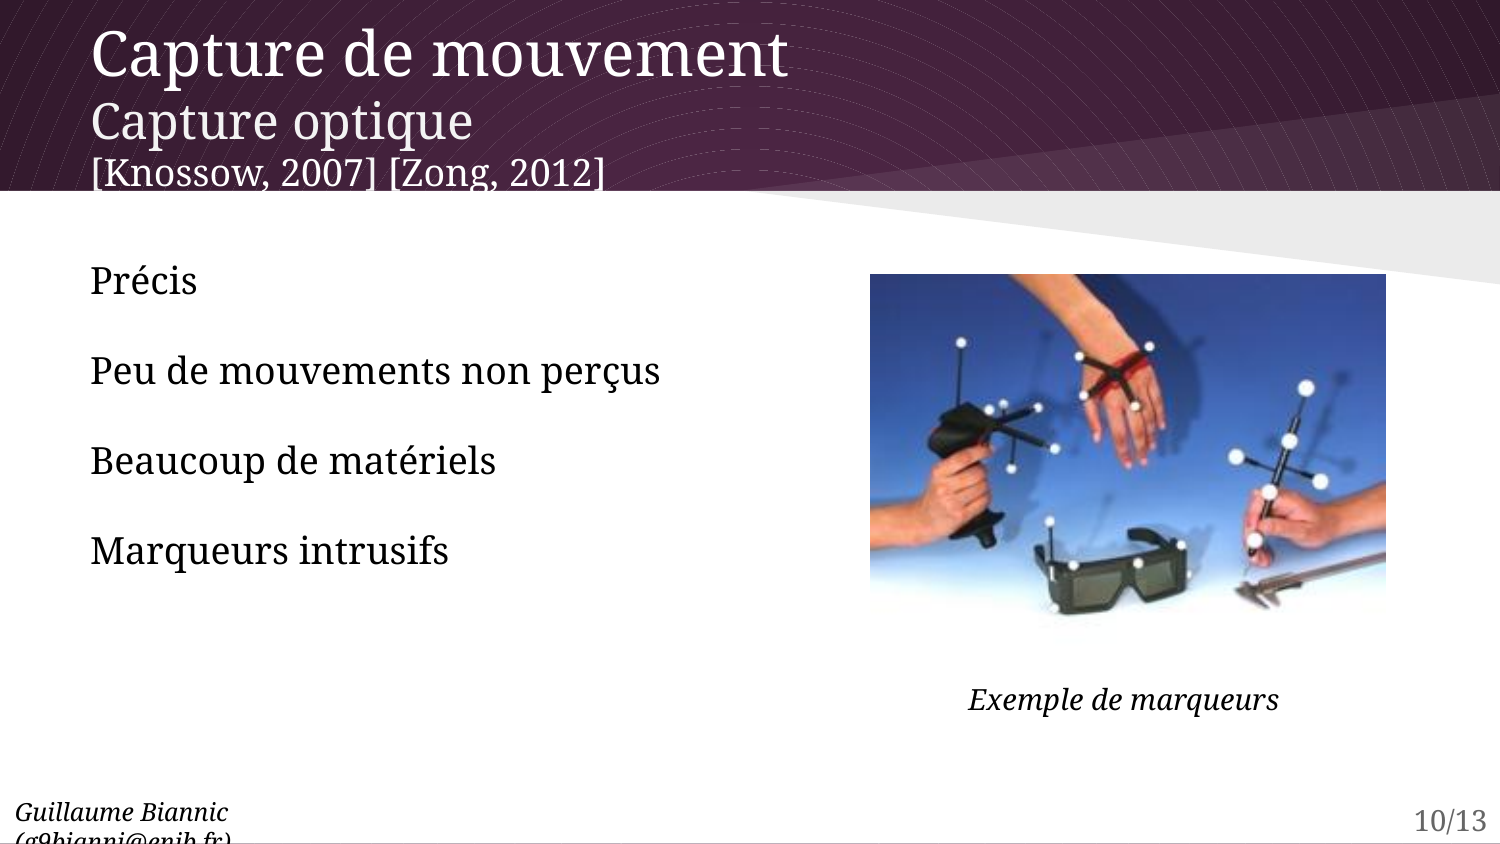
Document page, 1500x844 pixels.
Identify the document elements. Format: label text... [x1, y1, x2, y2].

text_box 10/13 [1398, 791, 1500, 844]
text_box Exemple de marqueurs [795, 666, 1453, 773]
list Précis Peu de mouvements non perçus Beaucoup de matériels Marqueurs intrusifs [75, 196, 733, 808]
picture [869, 273, 1387, 662]
text_box Guillaume Biannic (g9bianni@enib.fr) [0, 789, 464, 844]
title Capture de mouvement Capture optique [Knossow, 2007] [Zong, 2012] [75, 33, 1425, 175]
